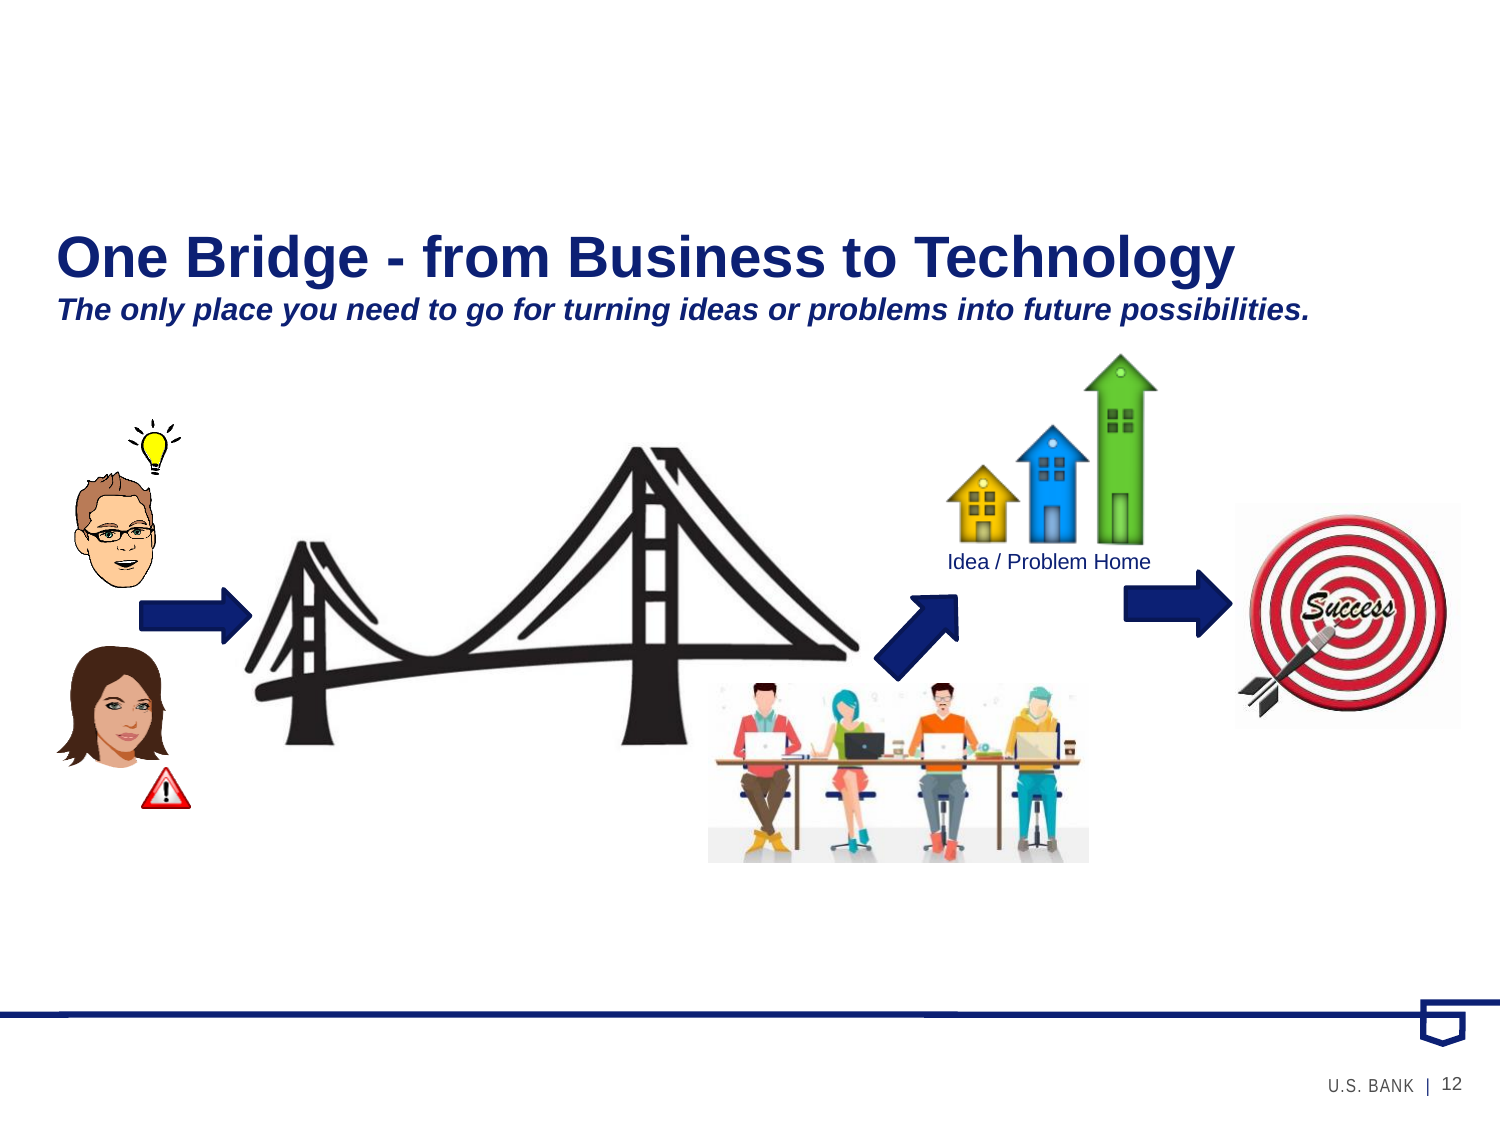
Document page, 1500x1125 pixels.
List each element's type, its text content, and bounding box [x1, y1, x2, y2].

picture [56, 645, 191, 810]
picture [708, 683, 1089, 864]
text_box [181, 587, 230, 645]
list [235, 433, 869, 755]
title One Bridge - from Business to Technology The only place you need to go for turning ideas or problems into future possibilities. [56, 185, 1397, 327]
text_box [1123, 569, 1230, 638]
text_box Idea / Problem Home [932, 540, 1186, 582]
picture [1235, 503, 1461, 729]
text_box [873, 594, 959, 682]
picture [936, 328, 1168, 560]
picture [56, 419, 181, 625]
